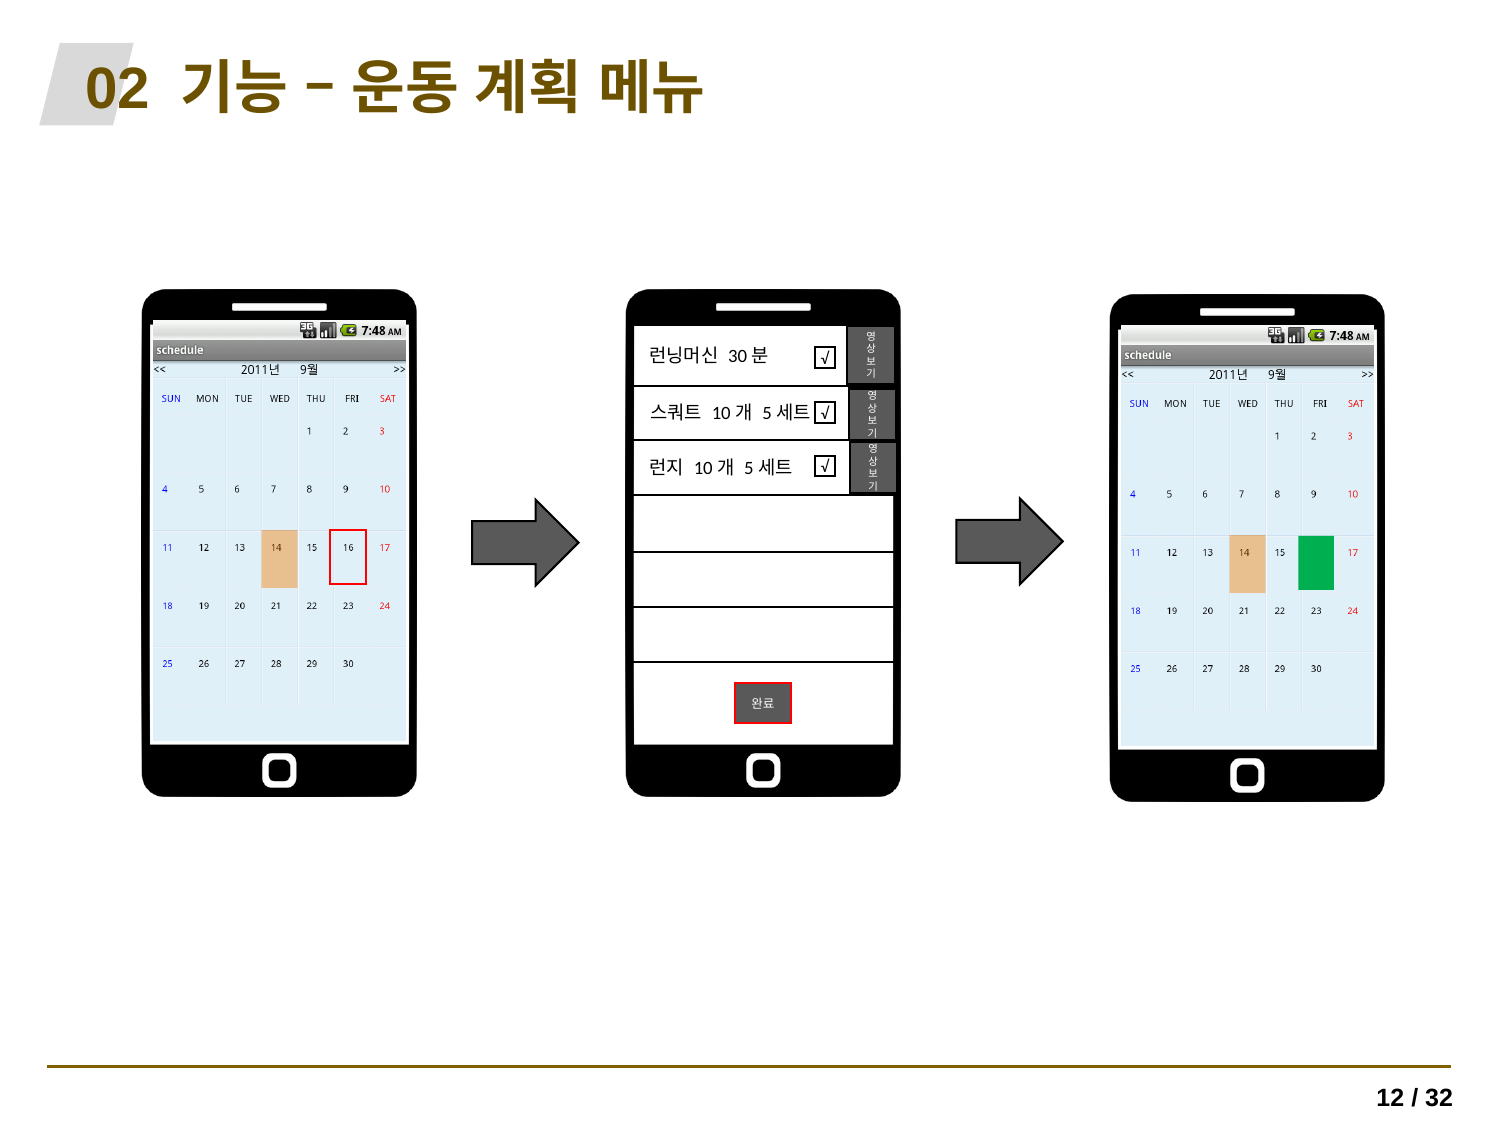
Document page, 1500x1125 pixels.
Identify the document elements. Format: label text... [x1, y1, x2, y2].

text_box 12 / 32 [1361, 1073, 1482, 1119]
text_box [141, 288, 1385, 802]
text_box 02 기능 – 운동 계획 메뉴 [70, 42, 926, 143]
text_box [37, 41, 136, 127]
